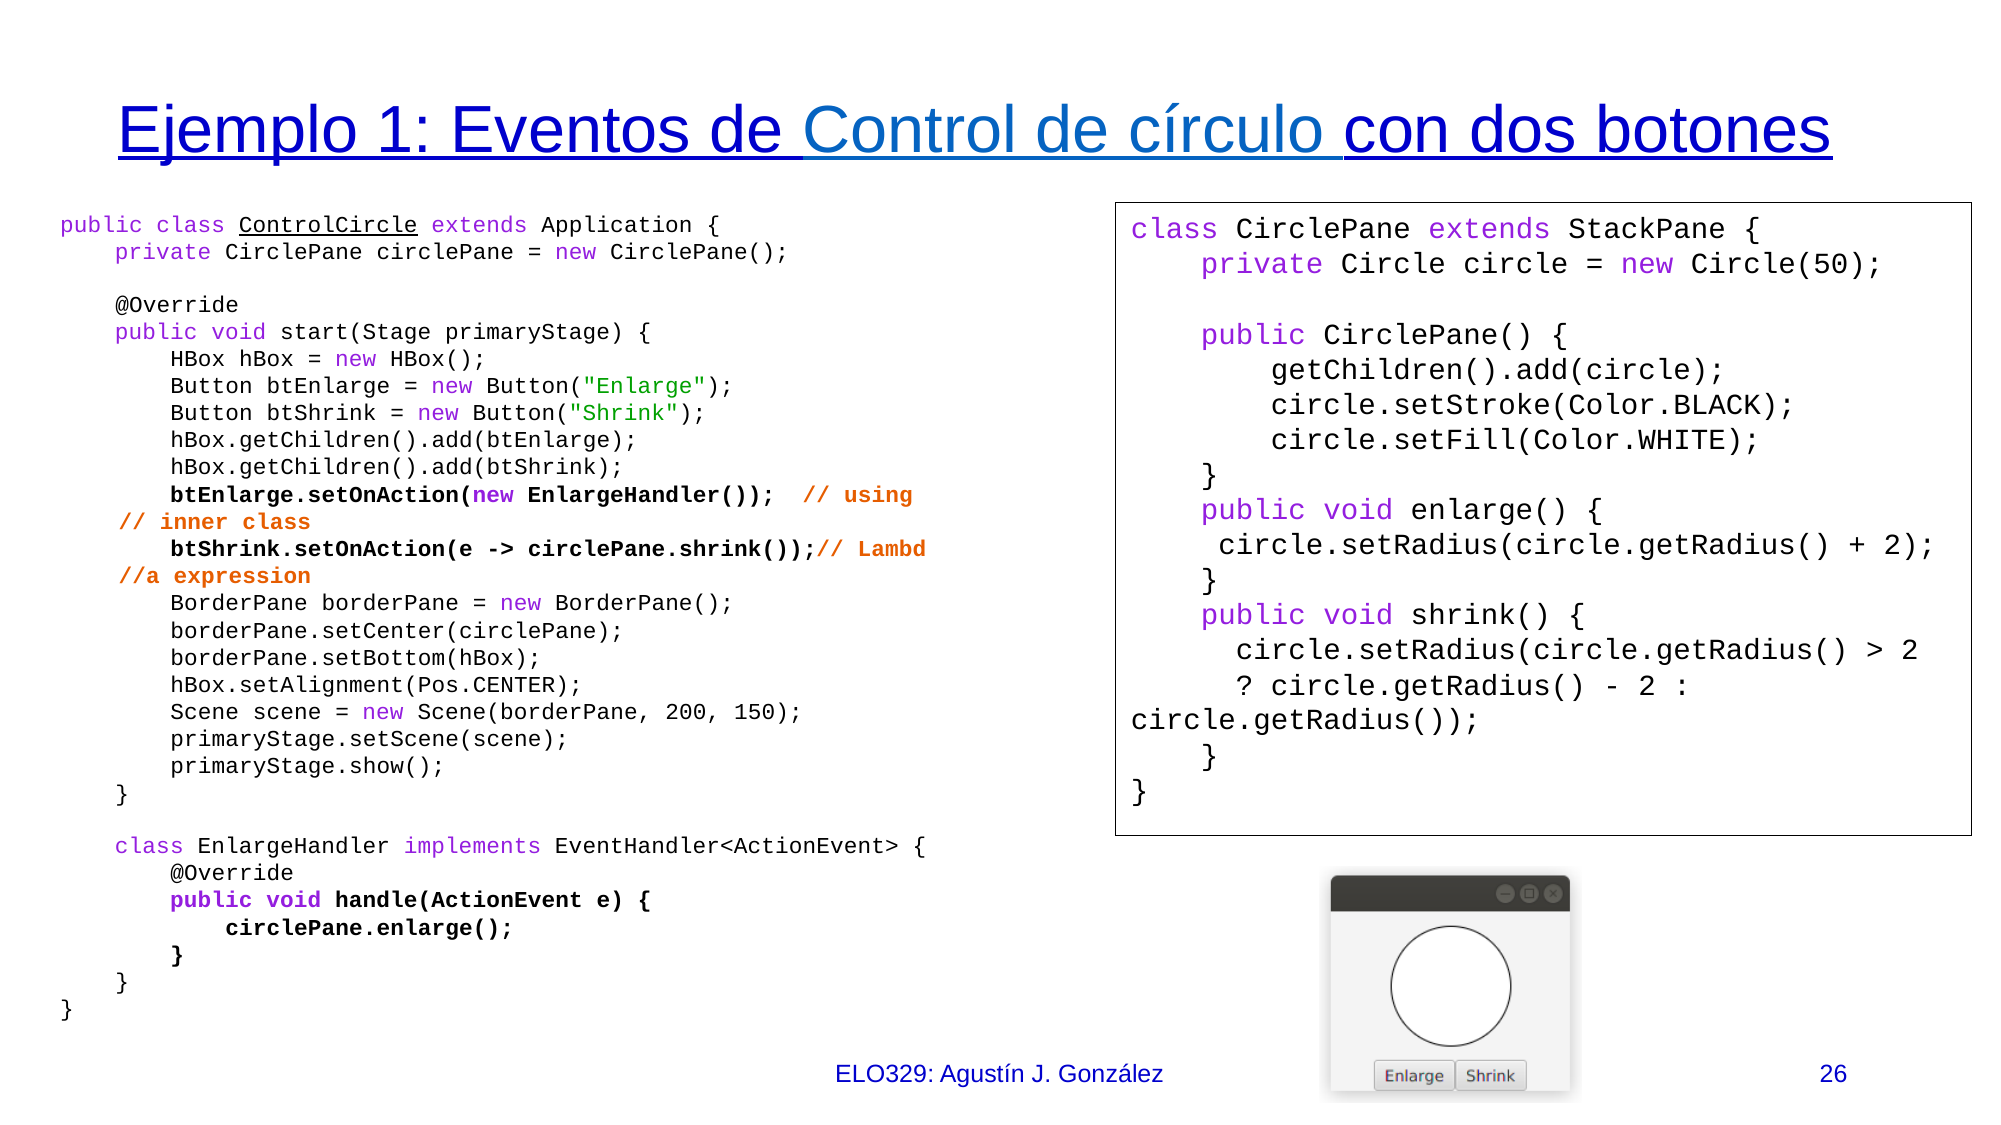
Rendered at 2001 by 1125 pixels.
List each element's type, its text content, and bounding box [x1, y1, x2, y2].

list class CirclePane extends StackPane { private Circle circle = new Circle(50); public CirclePane() { getChildren().add(circle); circle.setStroke(Color.BLACK); circle.setFill(Color.WHITE); } public void enlarge() { circle.setRadius(circle.getRadius() + 2); } public void shrink() { circle.setRadius(circle.getRadius() > 2 ? circle.getRadius() - 2 : circle.getRadius()); } } [1115, 202, 1972, 836]
slide_number 26 [1582, 1042, 1863, 1103]
list public class ControlCircle extends Application { private CirclePane circlePane = new CirclePane(); @Override public void start(Stage primaryStage) { HBox hBox = new HBox(); Button btEnlarge = new Button("Enlarge"); Button btShrink = new Button("Shrink"); hBox.getChildren().add(btEnlarge); hBox.getChildren().add(btShrink); btEnlarge.setOnAction(new EnlargeHandler()); // using // inner class btShrink.setOnAction(e -> circlePane.shrink());// Lambd //a expression BorderPane borderPane = new BorderPane(); borderPane.setCenter(circlePane); borderPane.setBottom(hBox); hBox.setAlignment(Pos.CENTER); Scene scene = new Scene(borderPane, 200, 150); primaryStage.setScene(scene); primaryStage.show(); } class EnlargeHandler implements EventHandler<ActionEvent> { @Override public void handle(ActionEvent e) { circlePane.enlarge(); } } } [45, 202, 1130, 1043]
footer ELO329: Agustín J. González [662, 1042, 1319, 1103]
picture [1319, 866, 1582, 1103]
title Ejemplo 1: Eventos de Control de círculo con dos botones [102, 59, 1915, 202]
